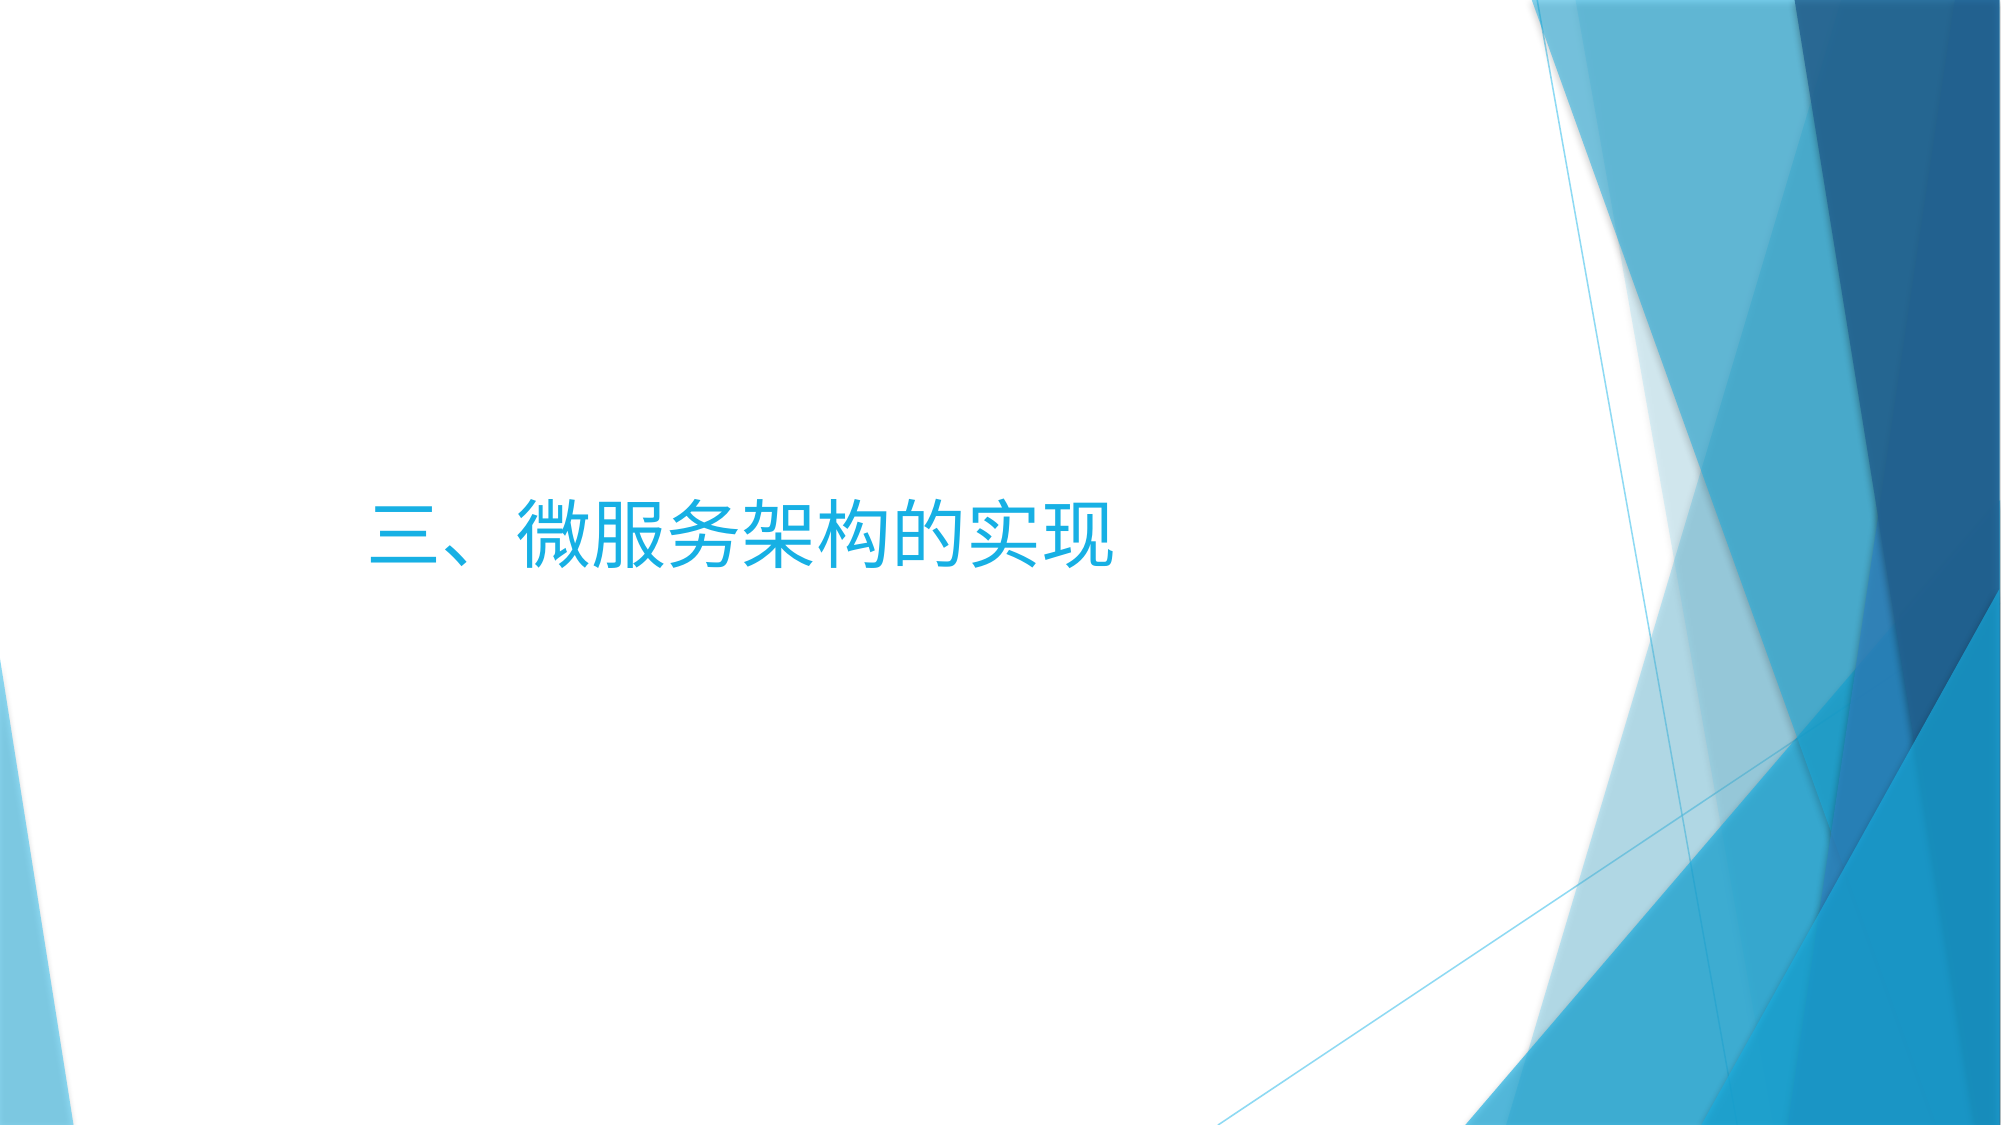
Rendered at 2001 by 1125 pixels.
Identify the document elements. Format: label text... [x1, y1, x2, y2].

title 三、微服务架构的实现 [351, 479, 1762, 697]
